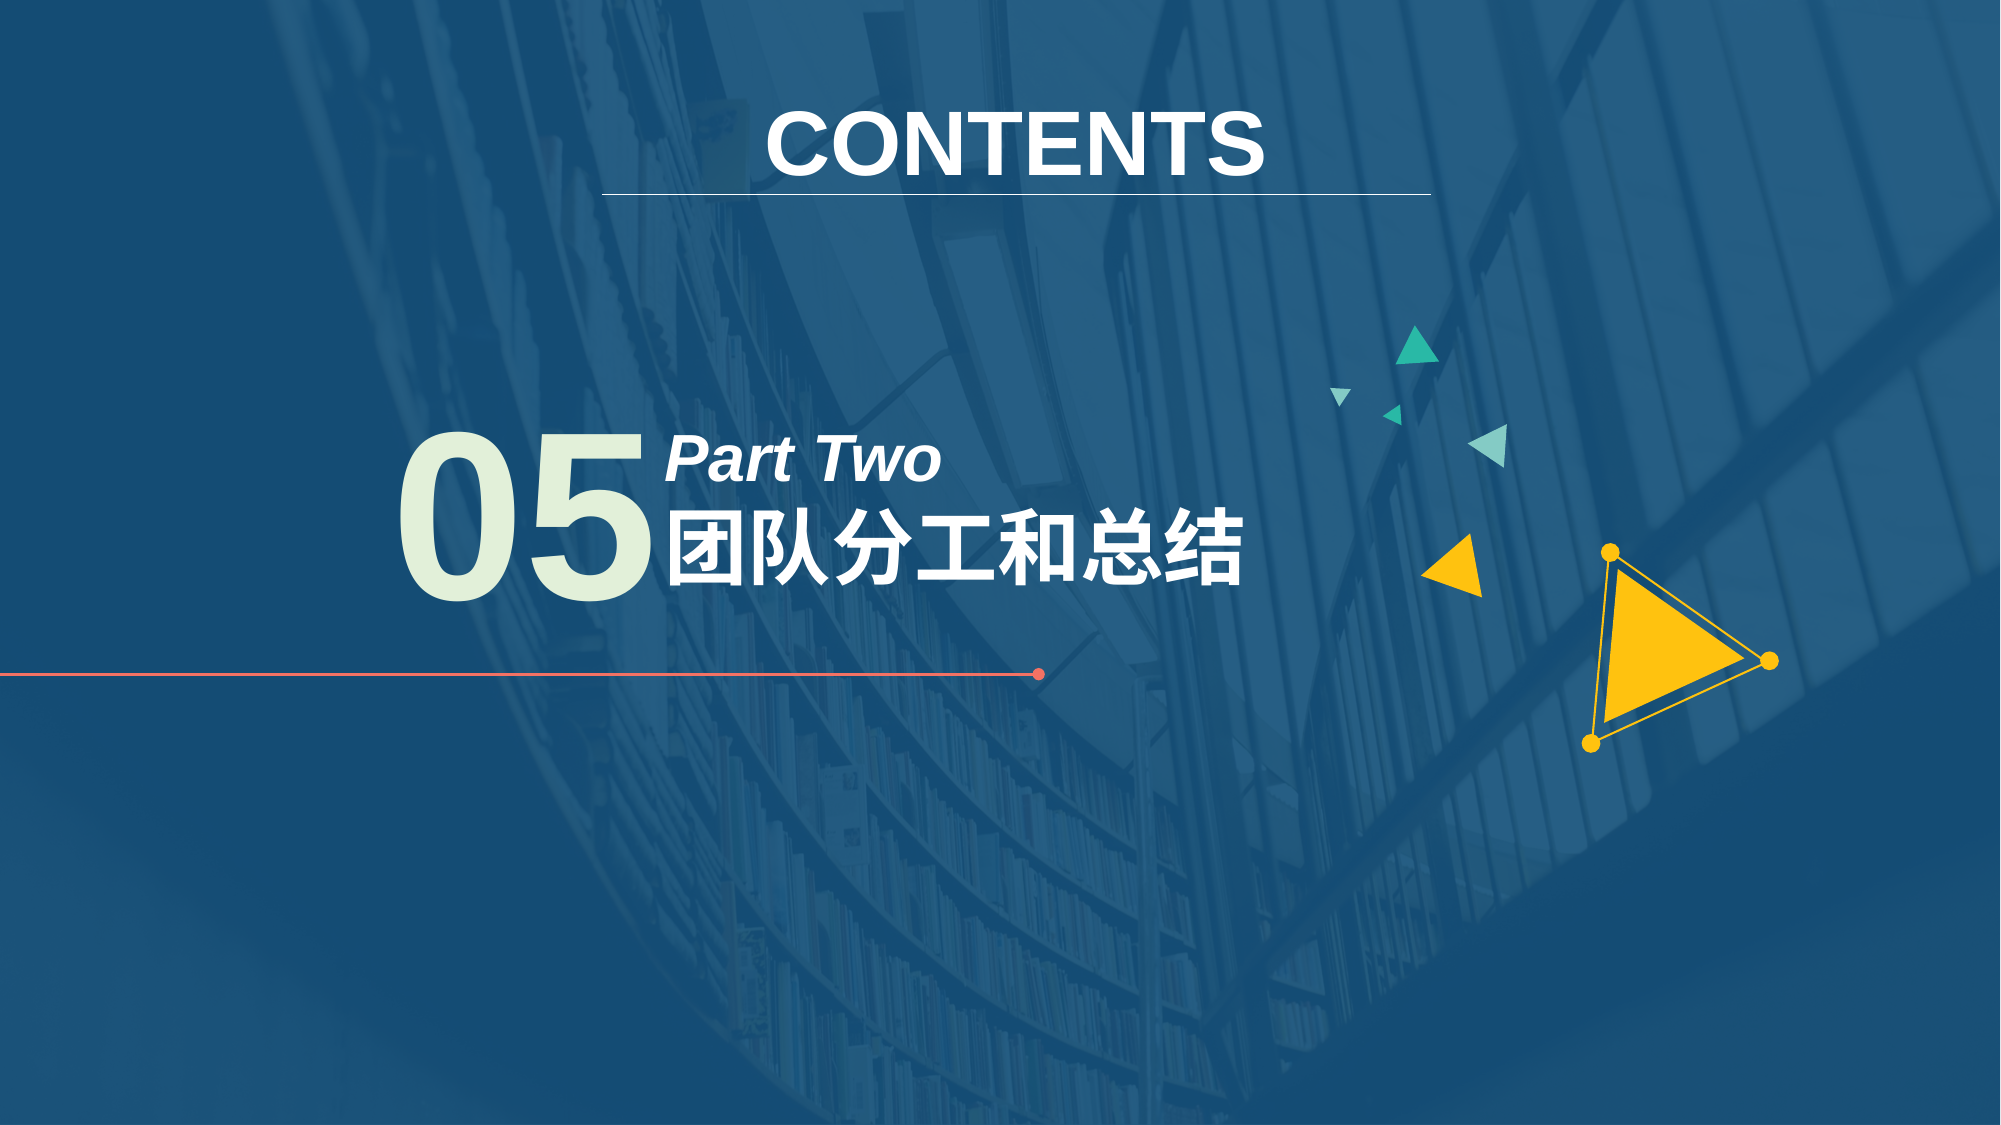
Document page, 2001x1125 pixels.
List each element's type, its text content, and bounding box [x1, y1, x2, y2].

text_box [1293, 376, 1802, 730]
text_box 05 [391, 359, 658, 648]
text_box 团队分工和总结 [649, 488, 1288, 603]
text_box Part Two [649, 407, 967, 502]
text_box CONTENTS [764, 83, 1269, 194]
picture [0, 0, 2001, 1125]
